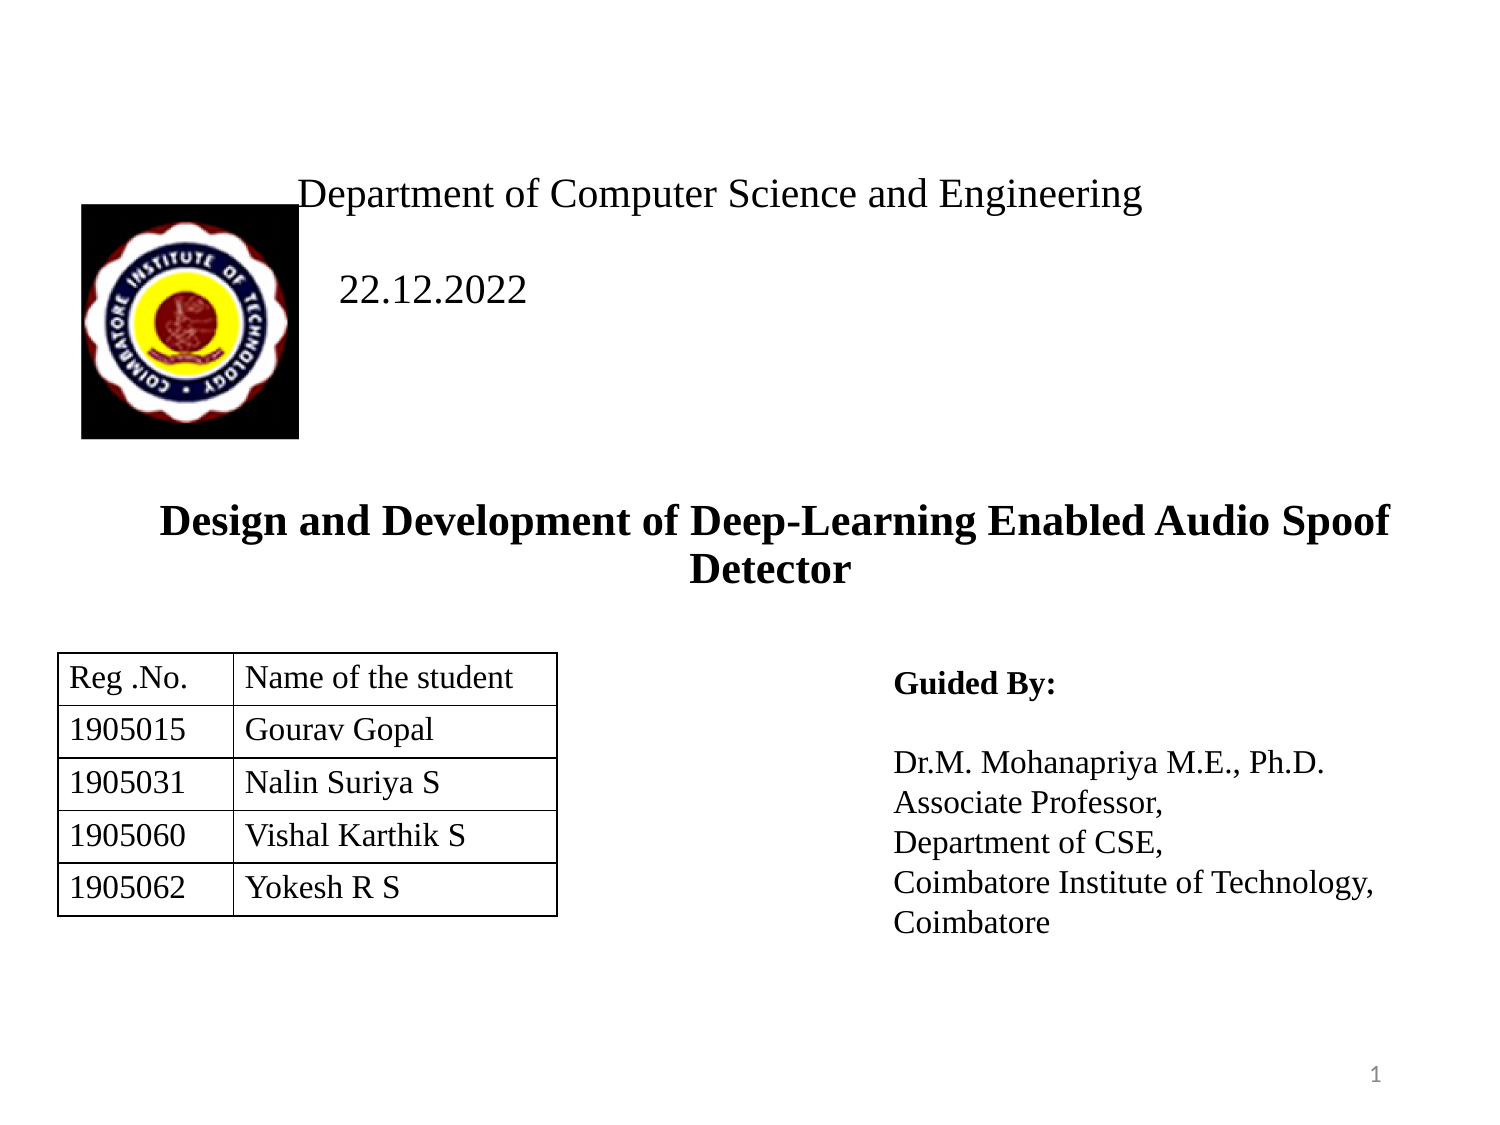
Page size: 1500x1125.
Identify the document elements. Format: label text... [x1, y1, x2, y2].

list Design and Development of Deep-Learning Enabled Audio Spoof Detector [129, 417, 1423, 602]
text_box Guided By: Dr.M. Mohanapriya M.E., Ph.D. Associate Professor, Department of CSE, Coimbatore Institute of Technology, Coimbatore [878, 653, 1423, 988]
table_header Reg .No. [59, 654, 233, 705]
table_cell Gourav Gopal [234, 706, 556, 757]
title Department of Computer Science and Engineering 22.12.2022 [171, 140, 1465, 321]
slide_number 1 [1059, 1042, 1397, 1103]
table_cell 1905015 [59, 706, 233, 757]
table_cell Yokesh R S [234, 864, 556, 915]
table_cell 1905060 [59, 811, 233, 862]
table_cell Vishal Karthik S [234, 811, 556, 862]
picture [76, 195, 299, 444]
table_cell 1905031 [59, 759, 233, 810]
table_cell 1905062 [59, 864, 233, 915]
table_cell Nalin Suriya S [234, 759, 556, 810]
table_header Name of the student [234, 654, 556, 705]
